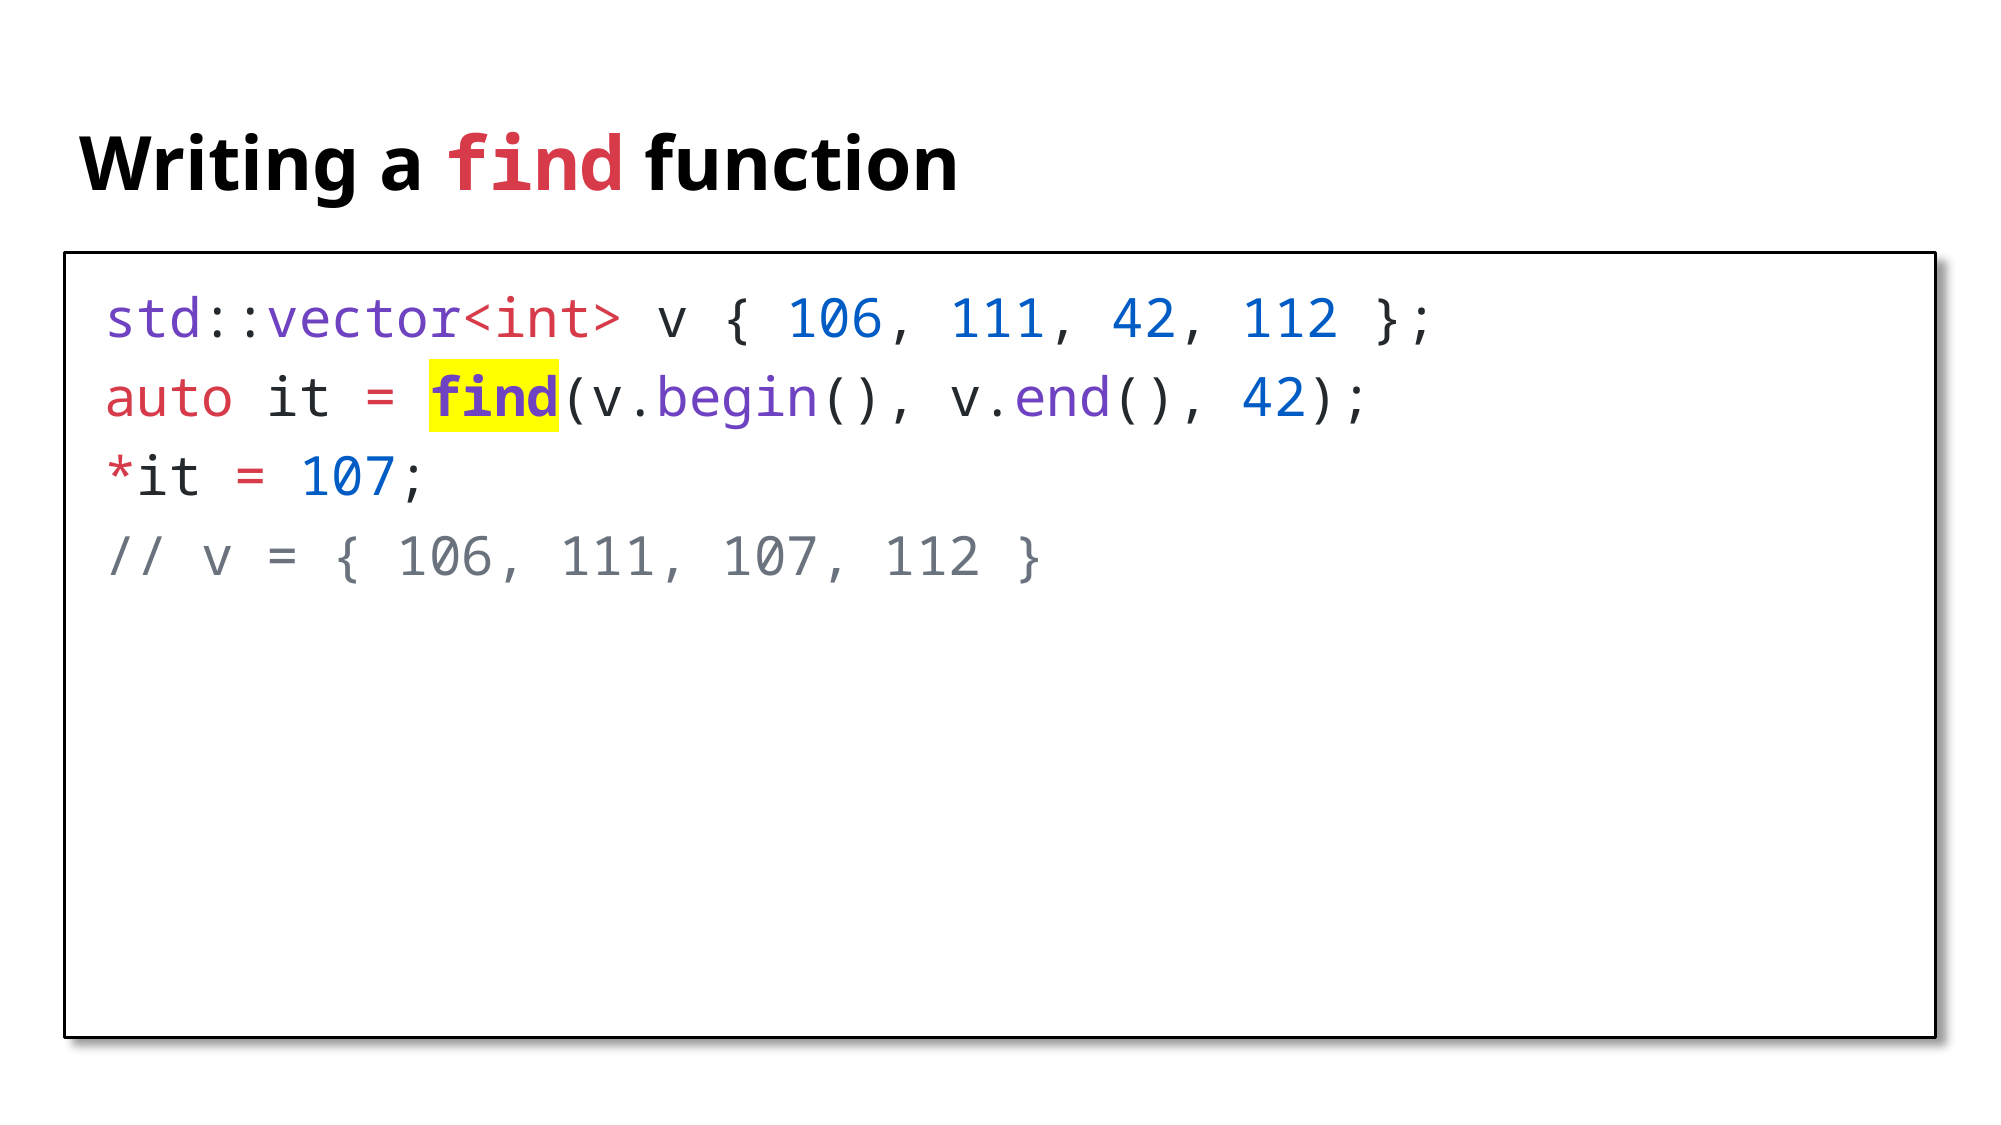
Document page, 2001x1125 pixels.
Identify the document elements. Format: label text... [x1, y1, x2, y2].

list std::vector<int> v { 106, 111, 42, 112 }; auto it = find(v.begin(), v.end(), 42); *it = 107; // v = { 106, 111, 107, 112 } [63, 251, 1937, 1039]
title Writing a find function [64, 103, 1936, 230]
